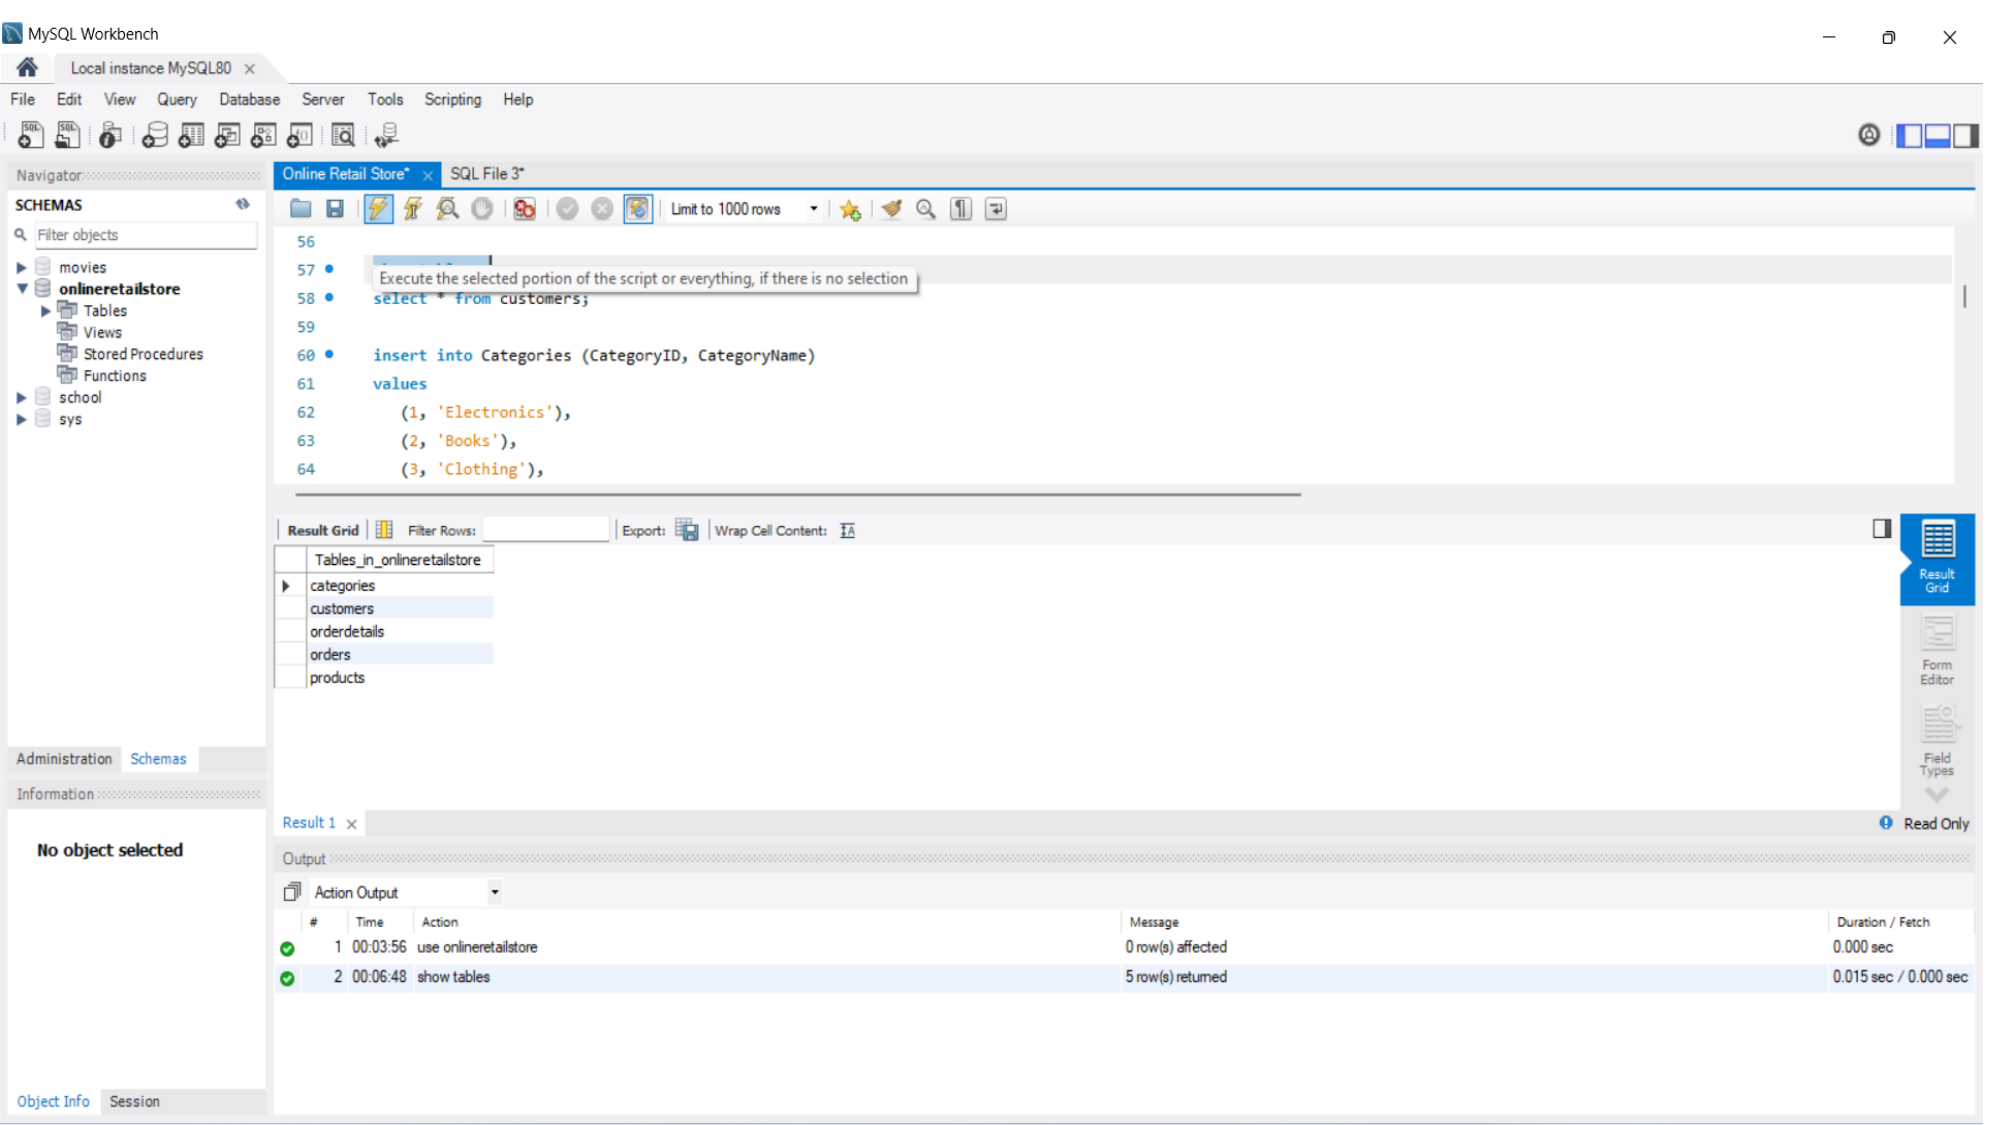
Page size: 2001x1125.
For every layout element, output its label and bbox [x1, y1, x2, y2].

list [0, 18, 1983, 1125]
